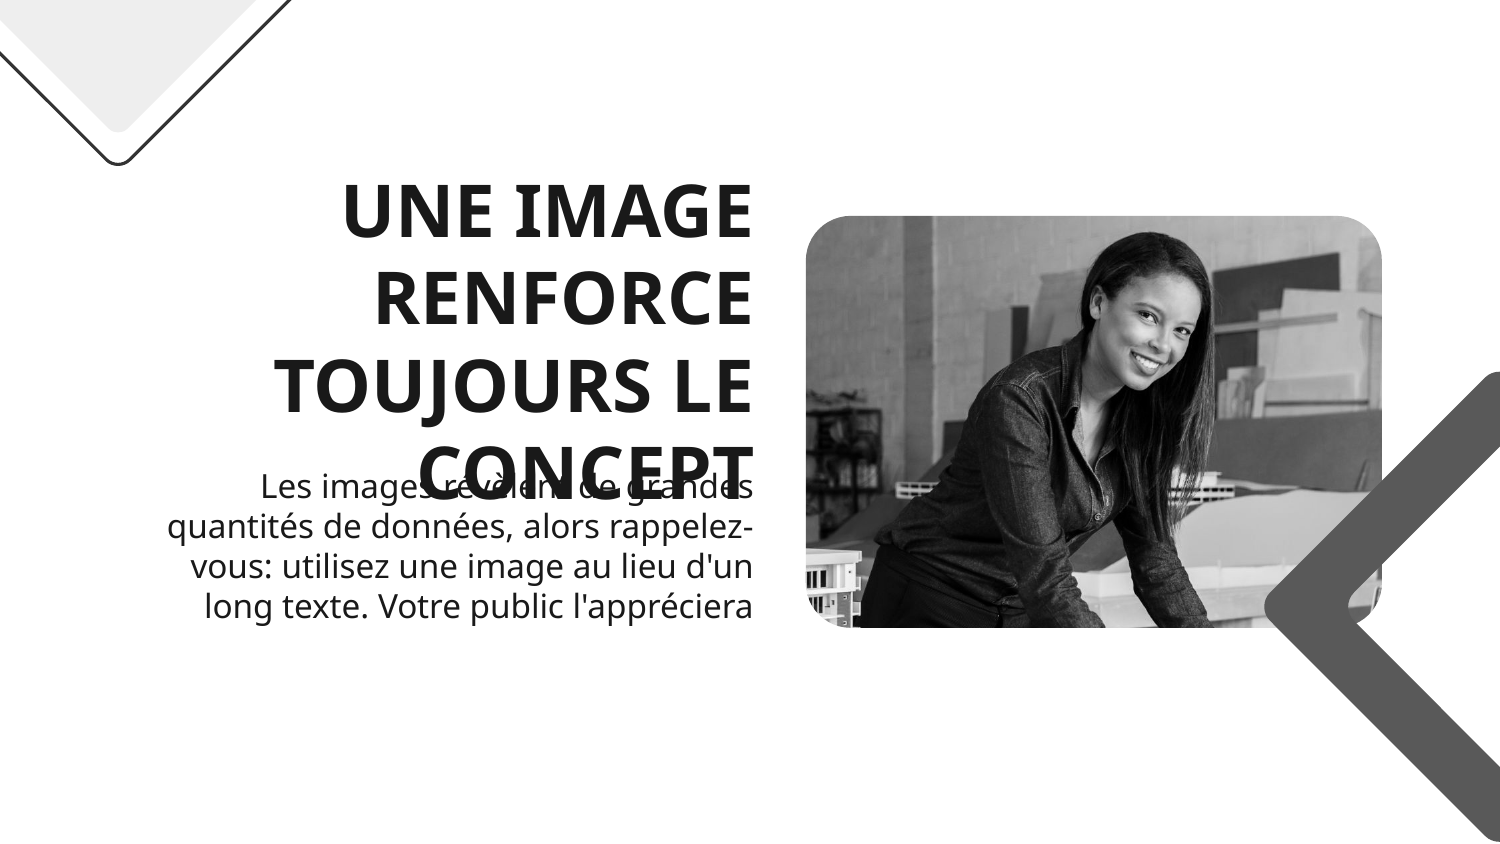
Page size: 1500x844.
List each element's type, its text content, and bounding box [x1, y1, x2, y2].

subtitle Les images révèlent de grandes quantités de données, alors rappelez-vous: utilisez une image au lieu d'un long texte. Votre public l'appréciera [118, 462, 770, 628]
text_box [1285, 636, 1500, 842]
picture [805, 215, 1383, 629]
title UNE IMAGE RENFORCE TOUJOURS LE CONCEPT [118, 215, 770, 462]
text_box [1387, 371, 1500, 560]
